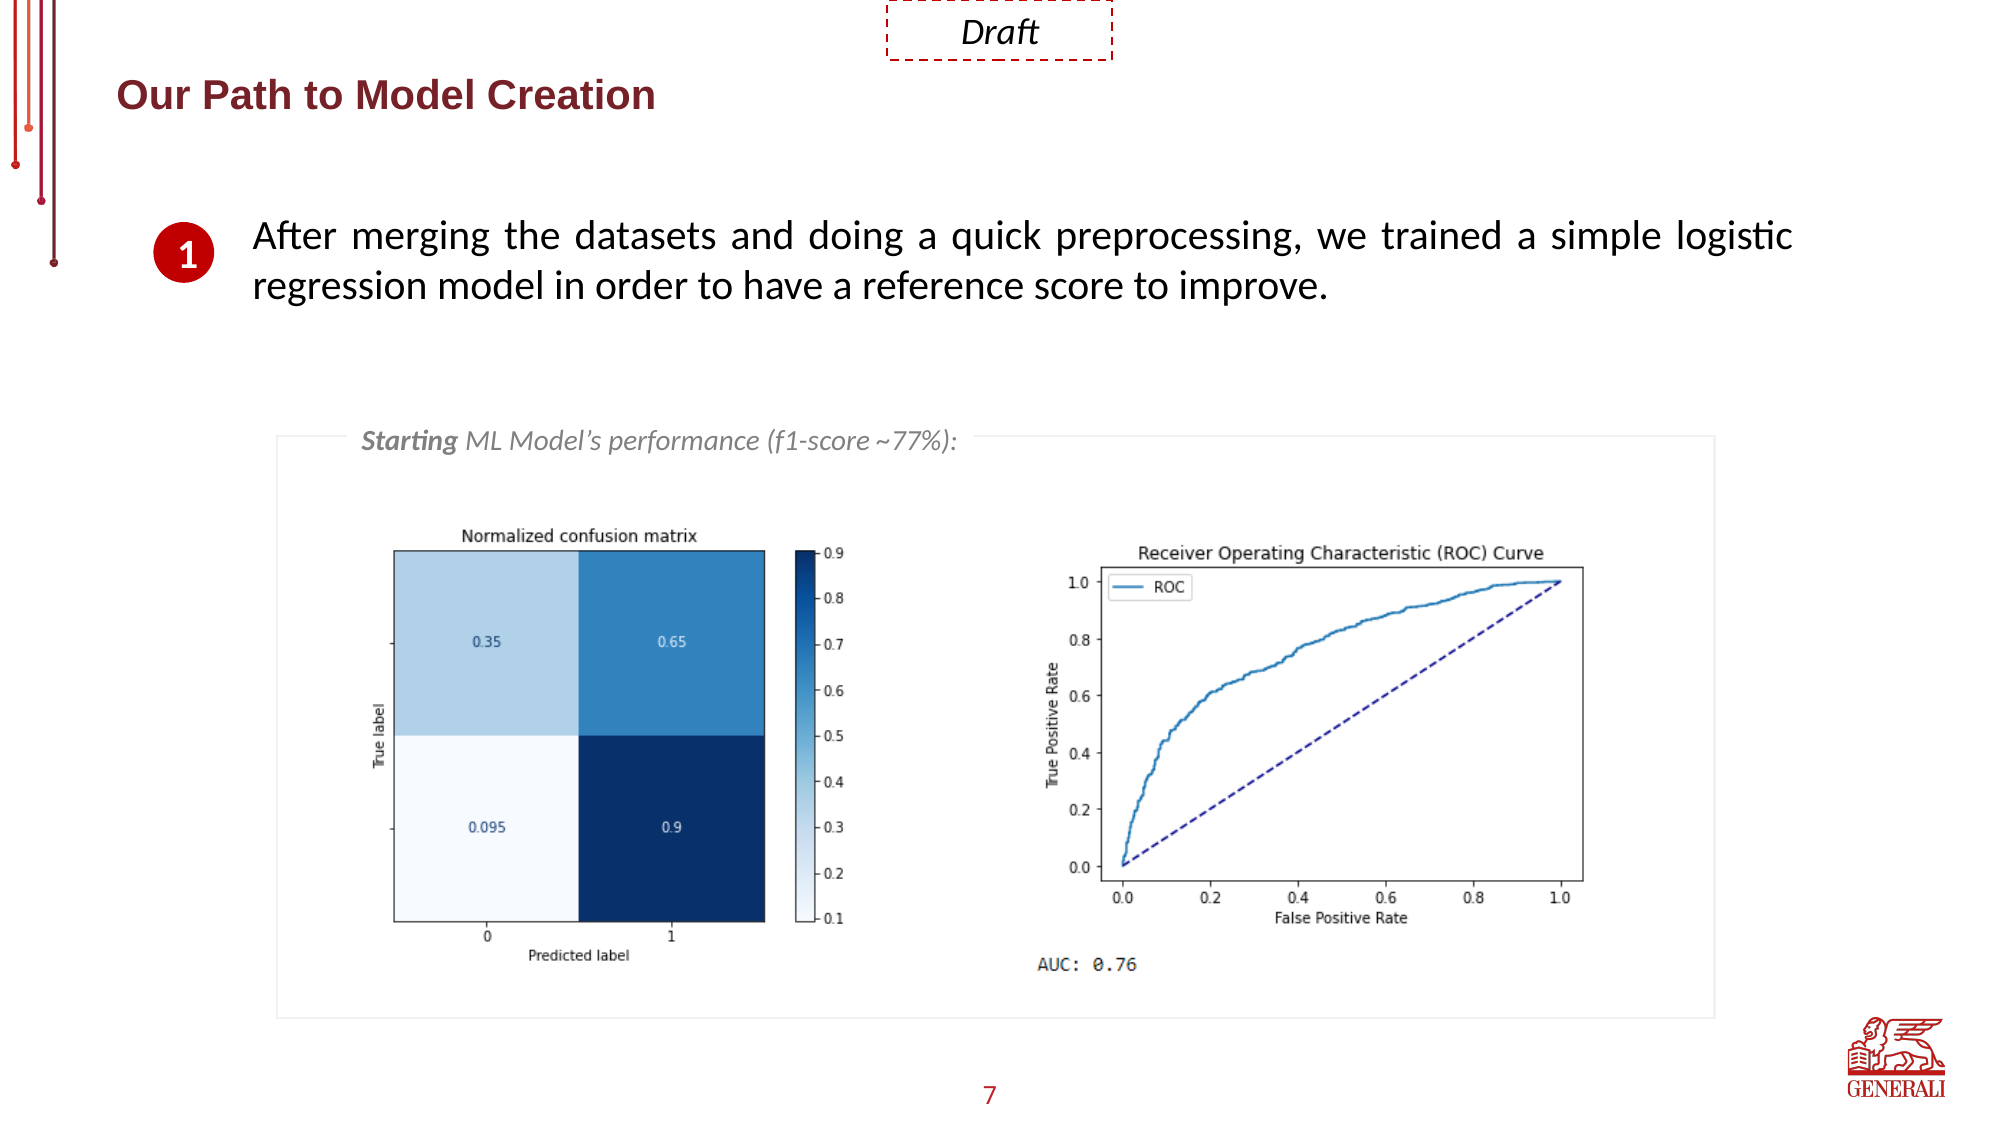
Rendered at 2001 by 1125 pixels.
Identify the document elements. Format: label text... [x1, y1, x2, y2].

text_box 1 [152, 220, 216, 284]
text_box 7 [955, 1072, 1025, 1110]
text_box [276, 435, 1716, 1019]
text_box Draft [886, 0, 1113, 61]
text_box Our Path to Model Creation [116, 75, 1291, 125]
text_box After merging the datasets and doing a quick preprocessing, we trained a simple logistic regression model in order to have a reference score to improve. [237, 200, 1810, 316]
picture [1029, 541, 1594, 984]
picture [365, 519, 862, 969]
text_box Starting ML Model’s performance (f1-score ~77%): [346, 413, 974, 464]
picture [11, 0, 58, 270]
